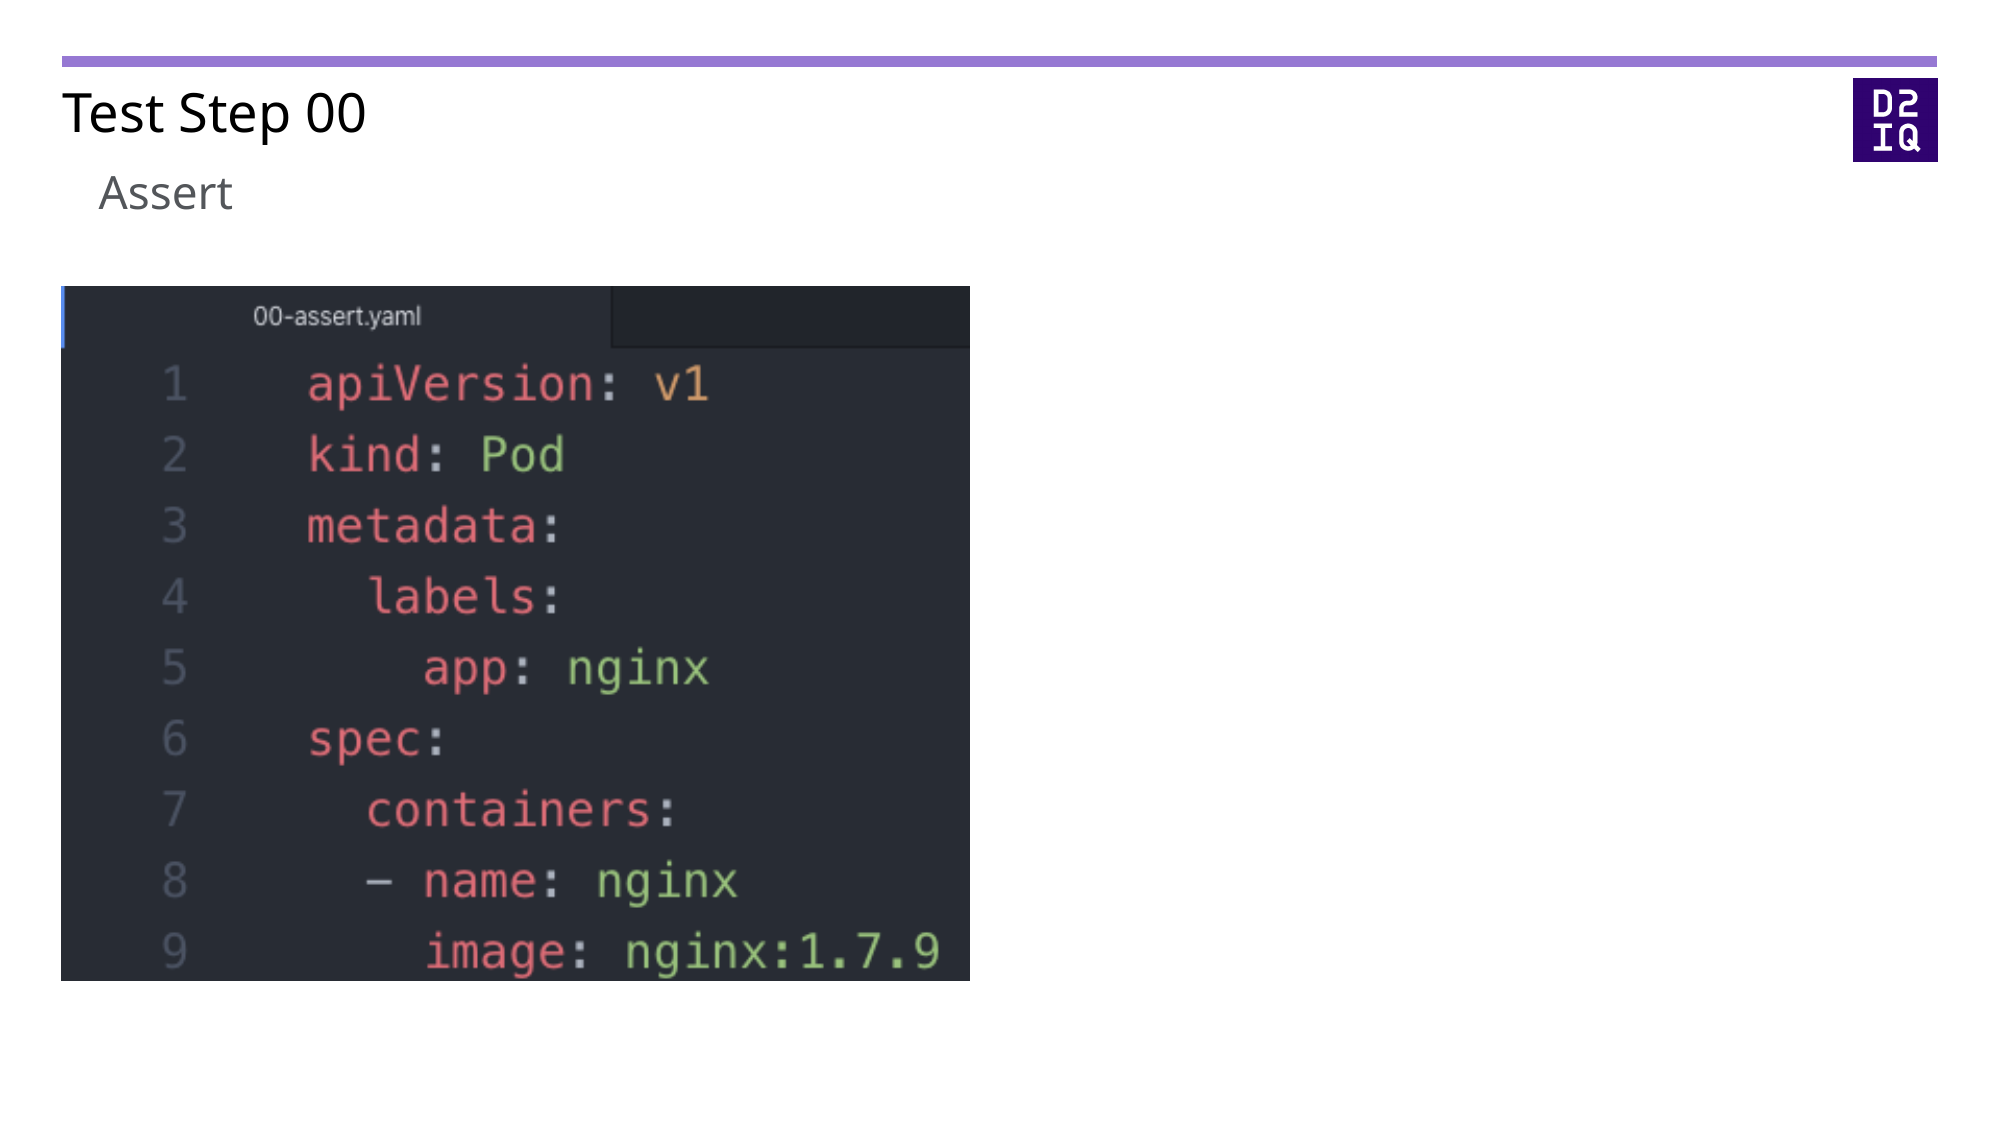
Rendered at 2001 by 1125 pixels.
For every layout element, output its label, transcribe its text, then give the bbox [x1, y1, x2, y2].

picture [60, 286, 970, 981]
list Assert [61, 163, 1838, 224]
picture [1853, 78, 1938, 162]
title Test Step 00 [62, 78, 1838, 162]
